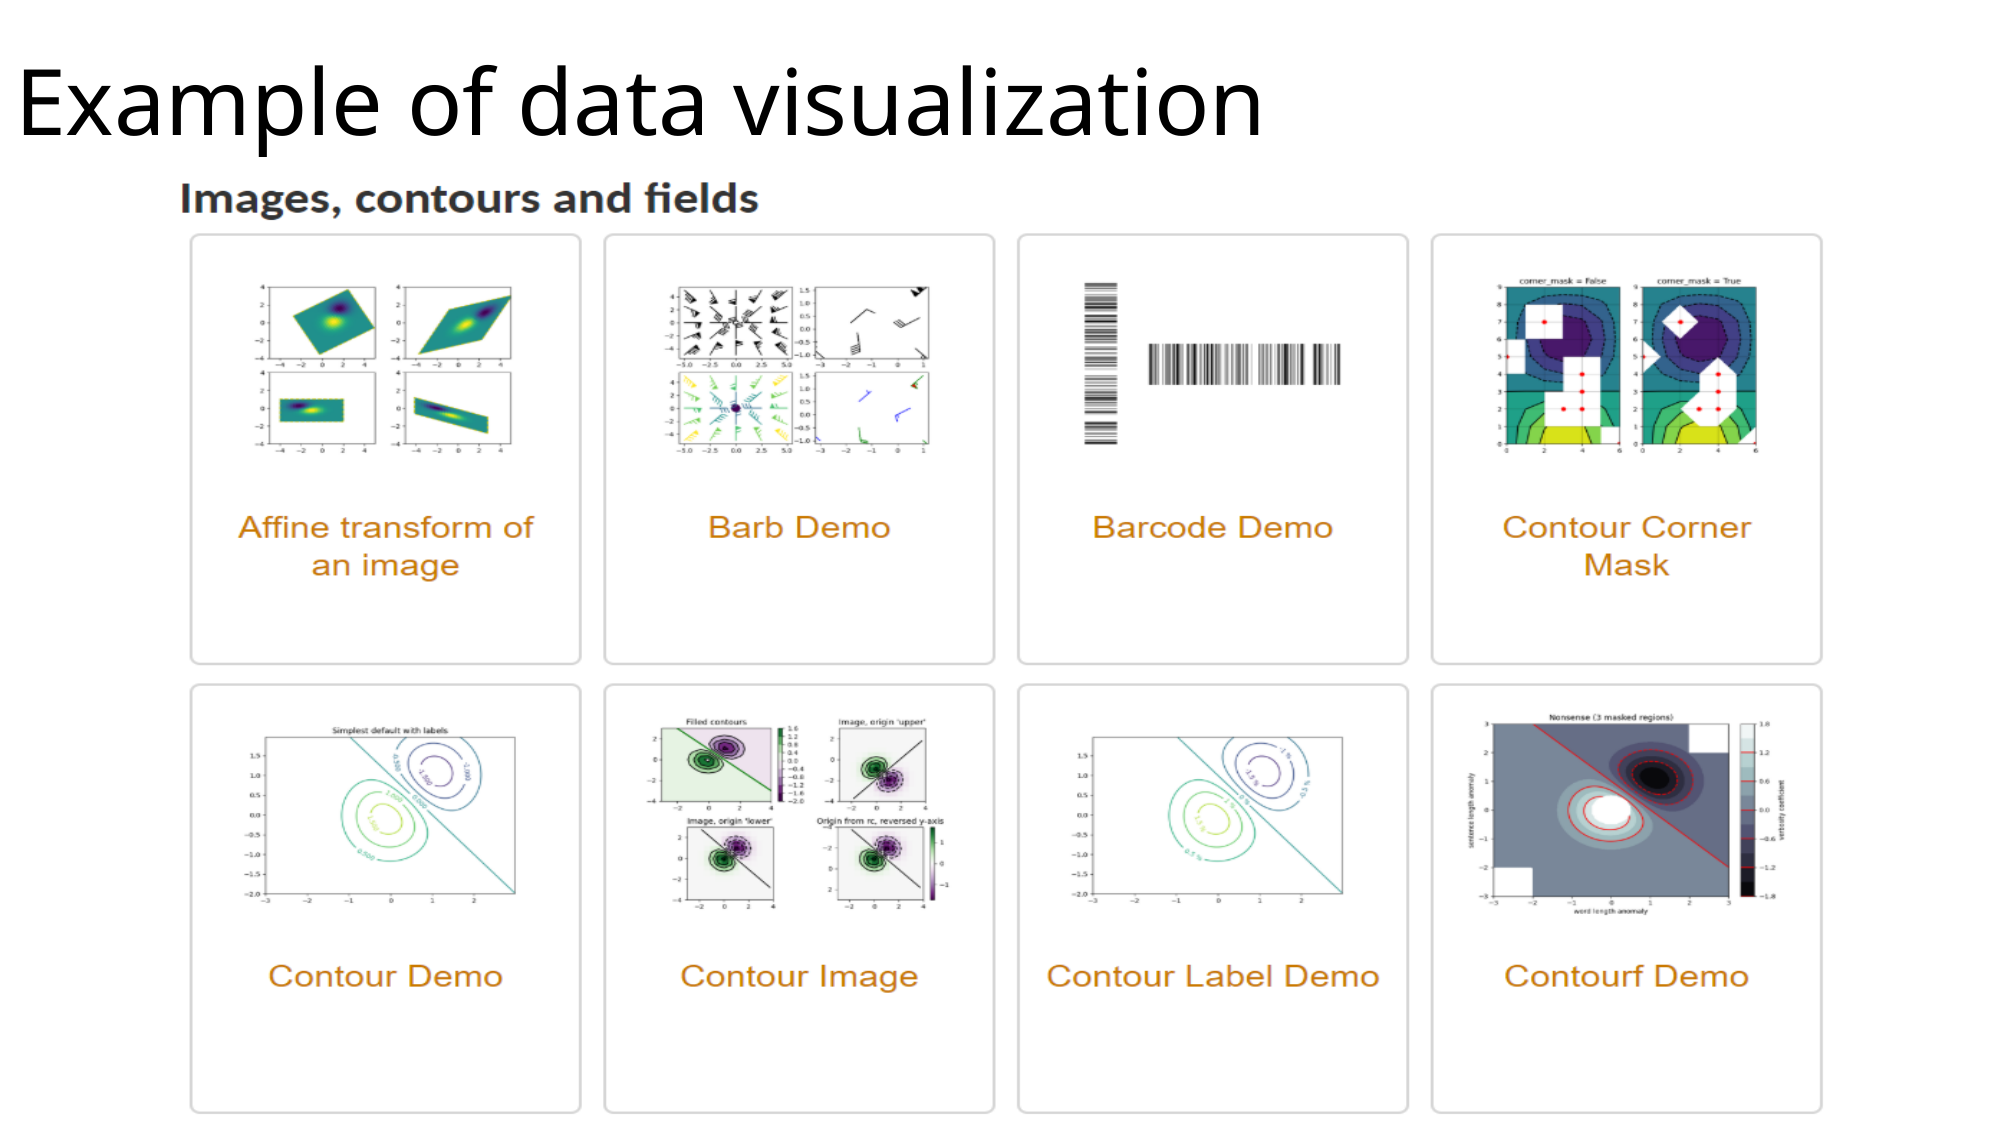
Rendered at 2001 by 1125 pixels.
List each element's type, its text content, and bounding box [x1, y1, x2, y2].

picture [164, 174, 1836, 1125]
title Example of data visualization [0, 0, 1725, 215]
